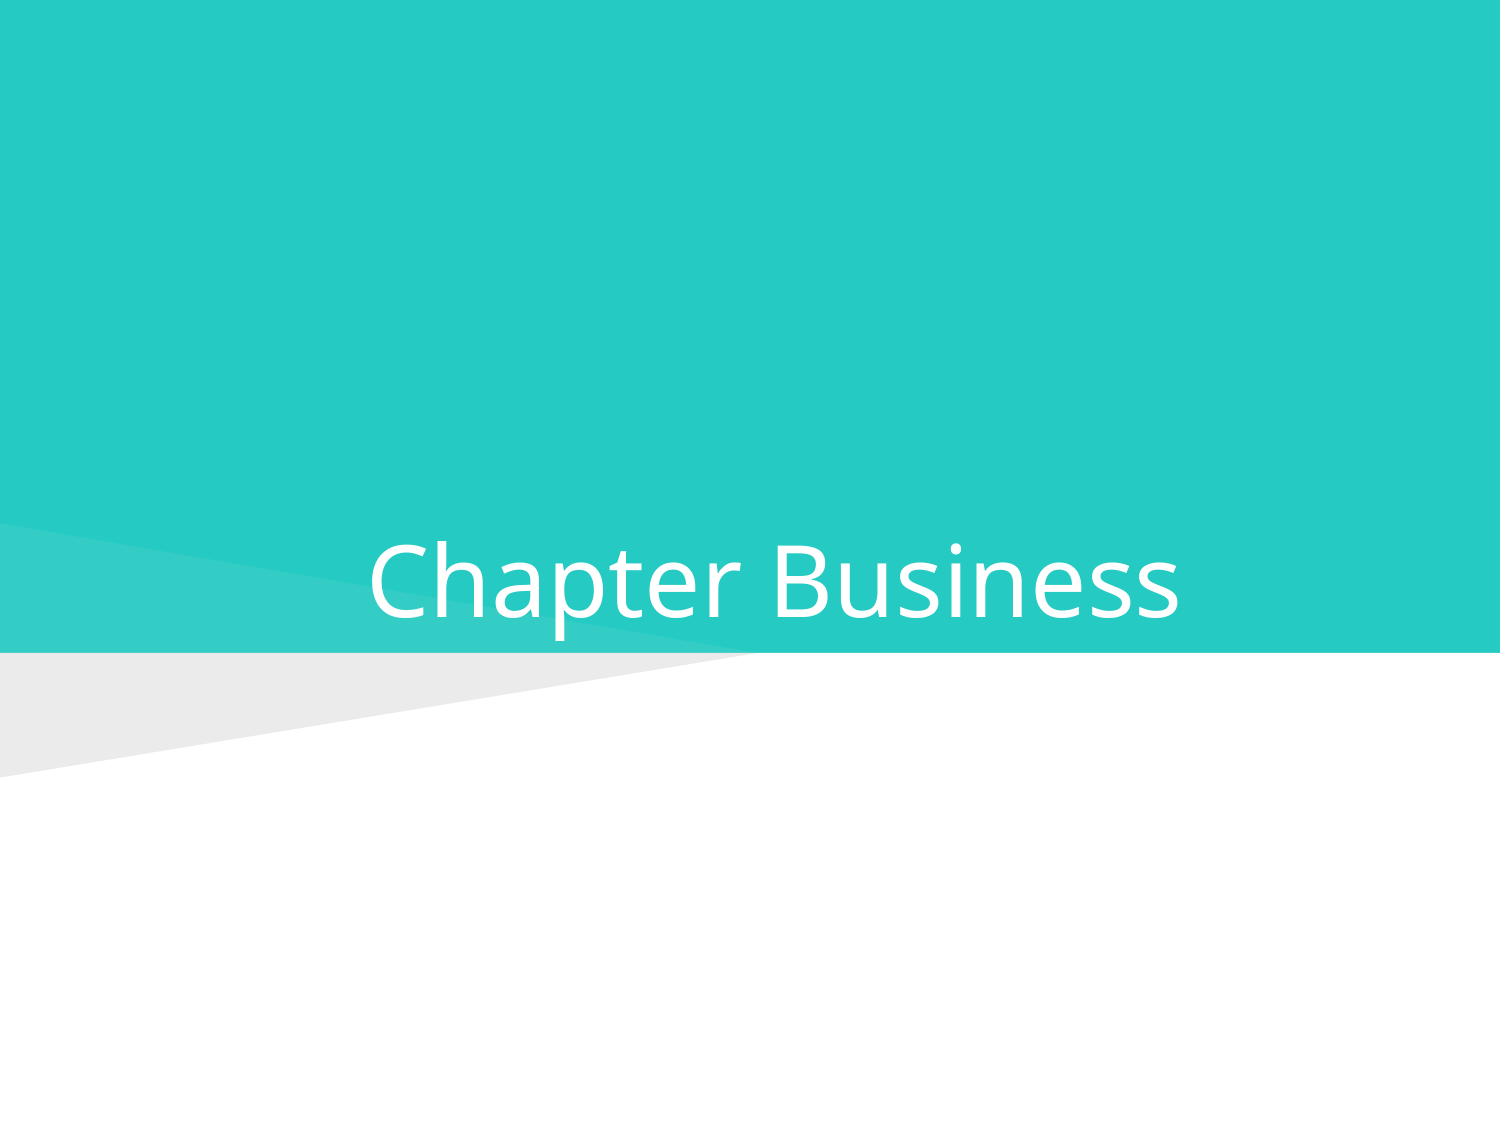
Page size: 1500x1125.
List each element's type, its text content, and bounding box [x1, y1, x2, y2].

title Chapter Business [112, 382, 1388, 653]
